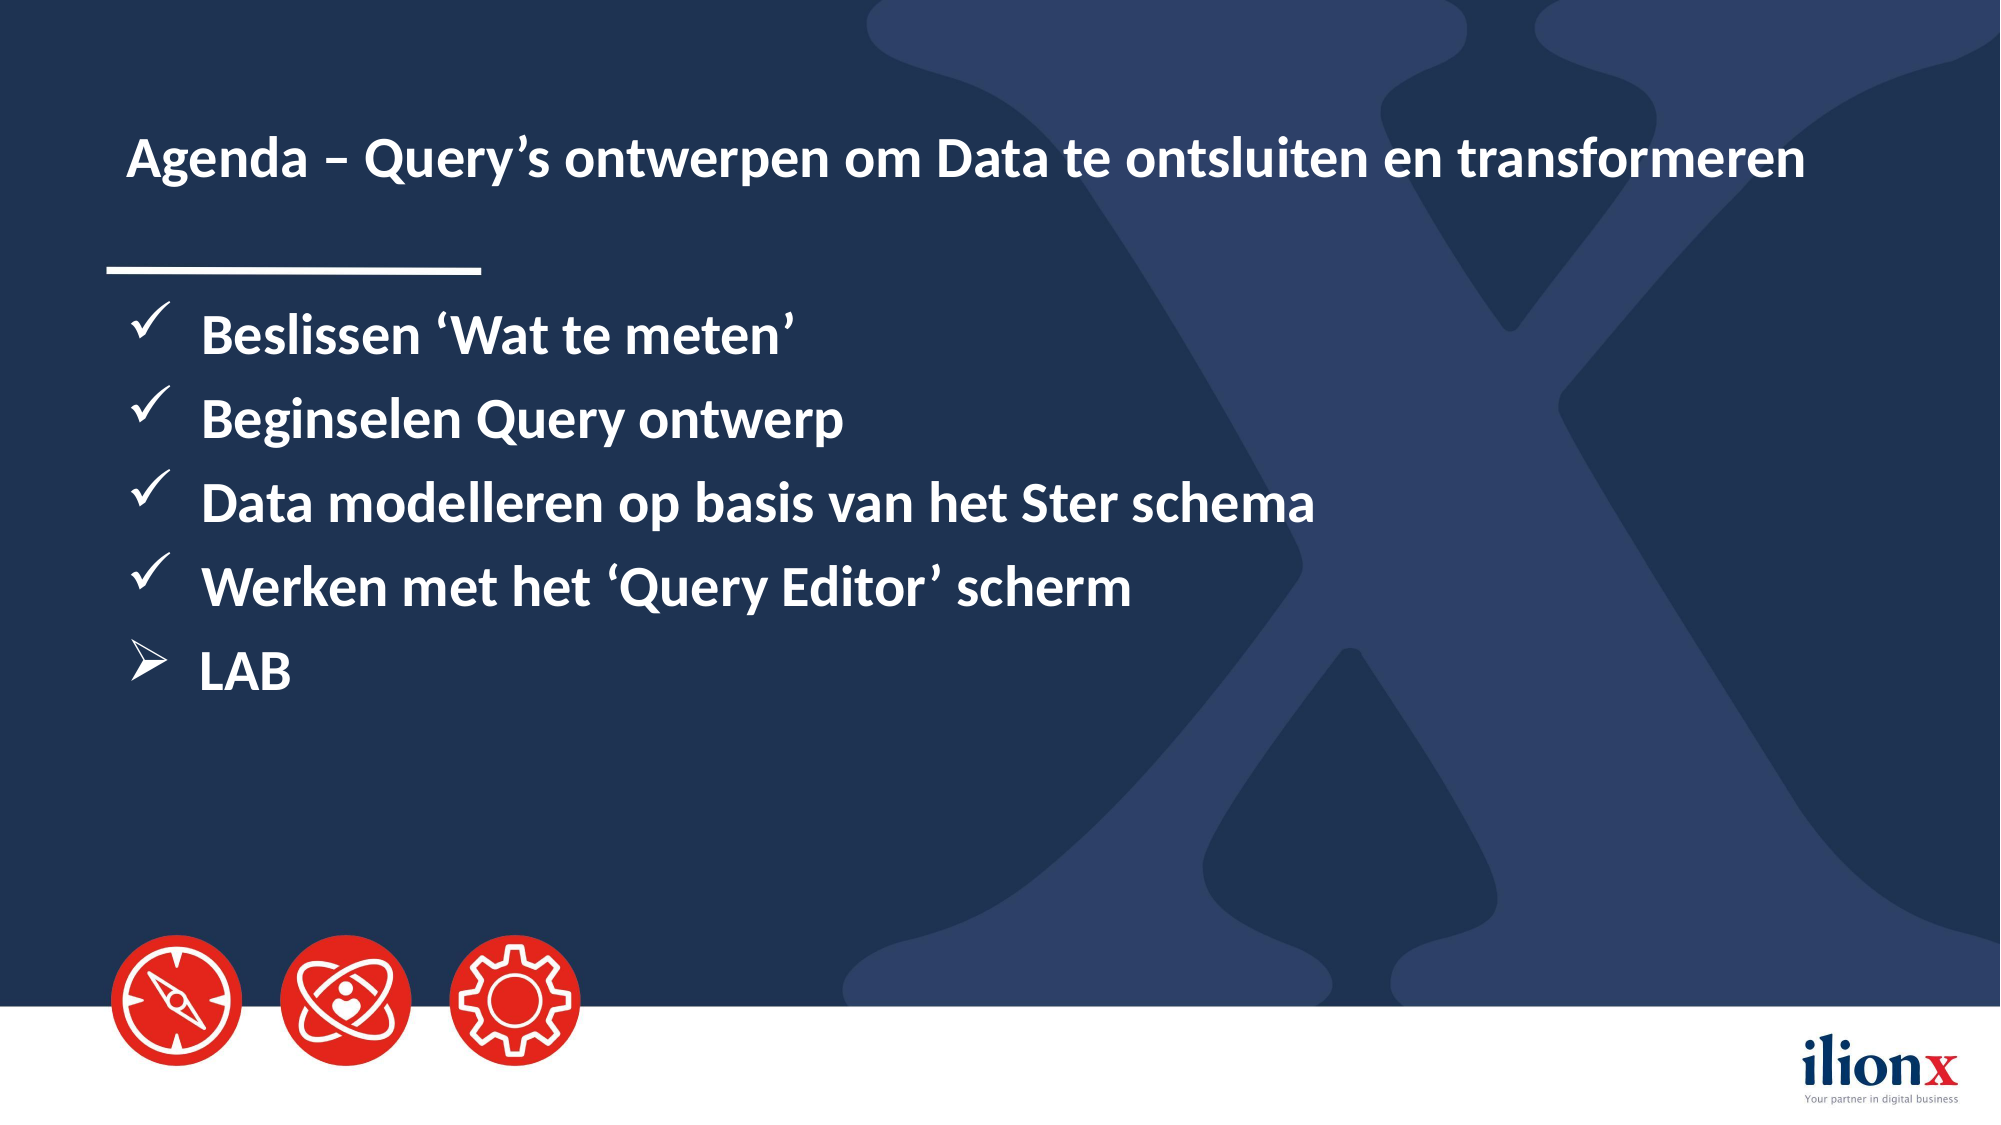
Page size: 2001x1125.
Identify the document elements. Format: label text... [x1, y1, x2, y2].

list Beslissen ‘Wat te meten’ Beginselen Query ontwerp Data modelleren op basis van het Ster schema Werken met het ‘Query Editor’ scherm LAB [111, 297, 1837, 854]
title Agenda – Query’s ontwerpen om Data te ontsluiten en transformeren [111, 49, 1837, 267]
picture [0, 0, 2000, 1125]
